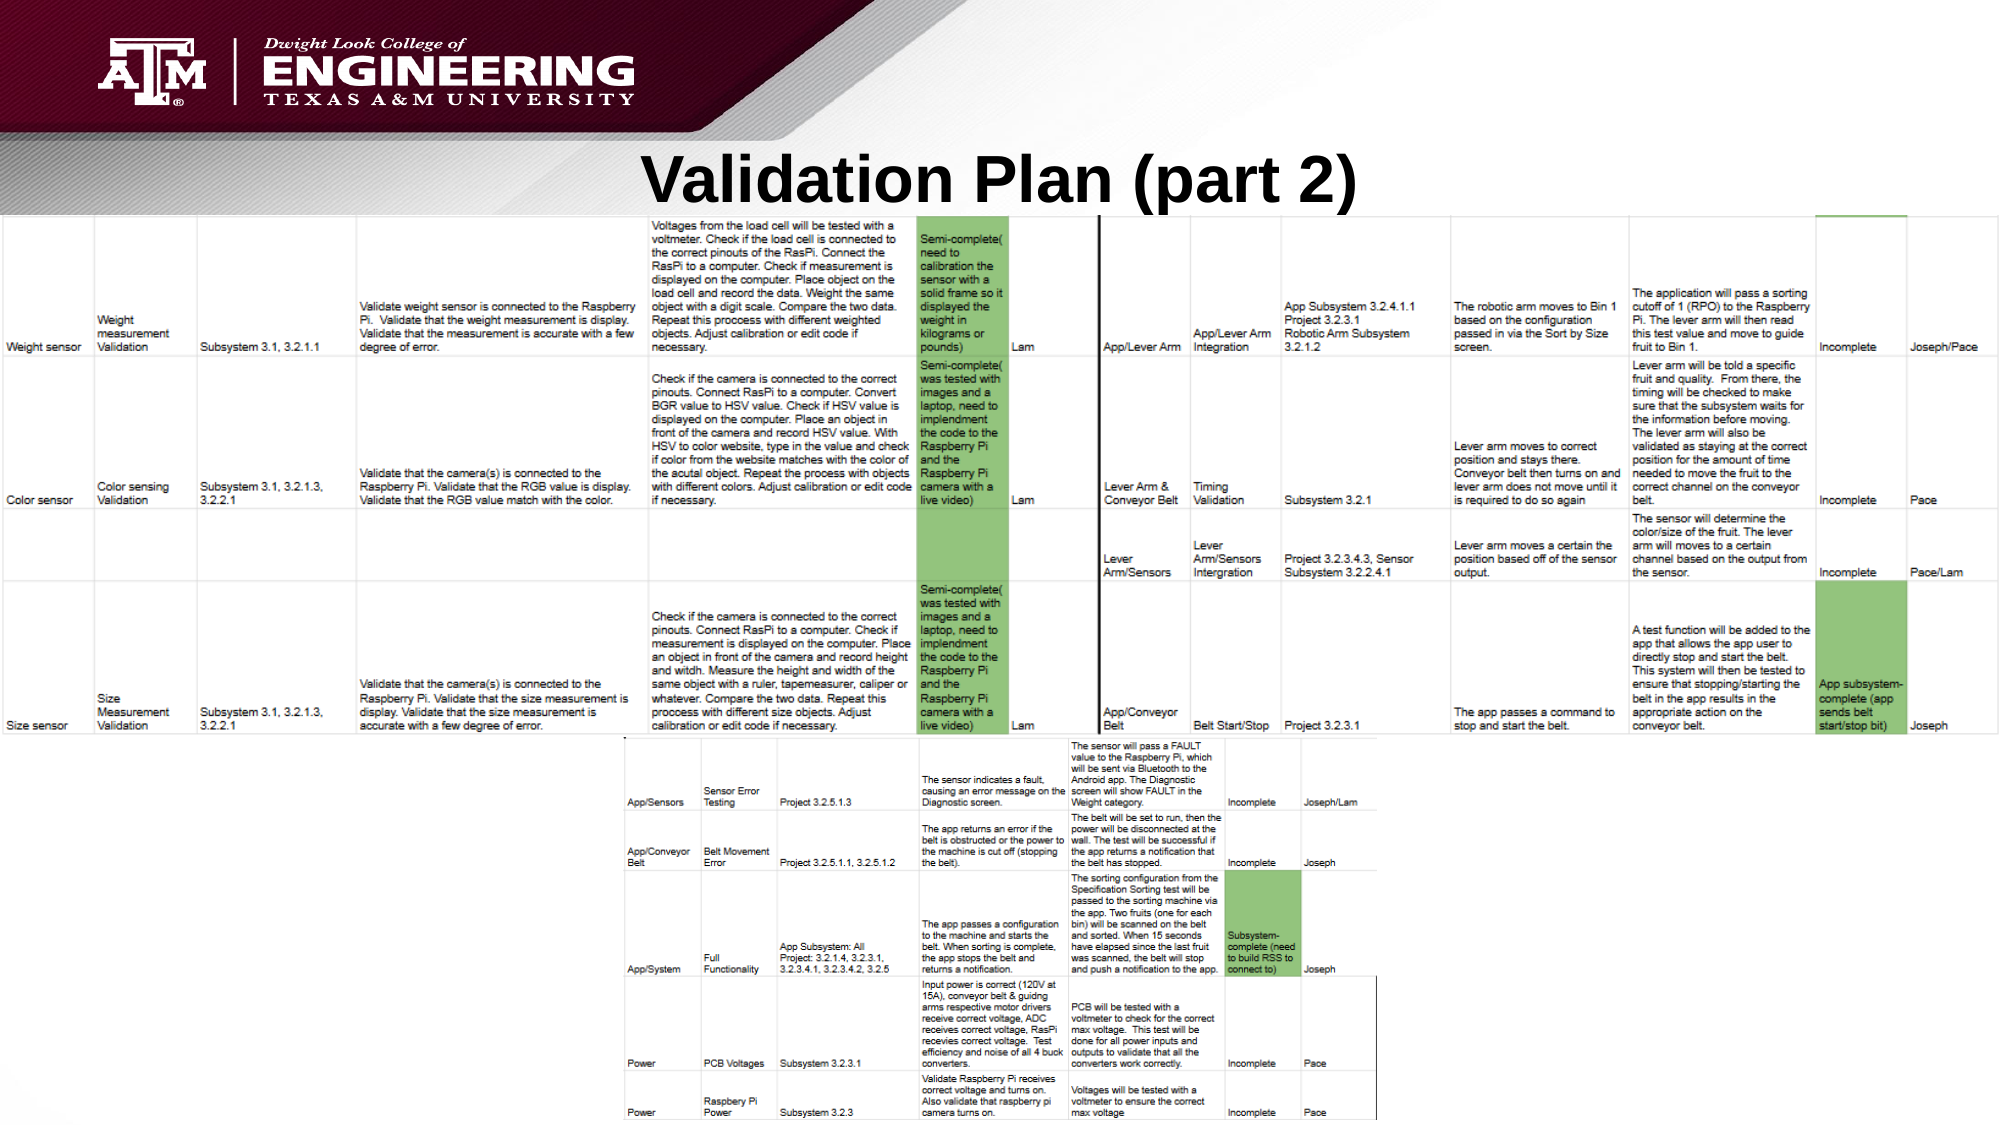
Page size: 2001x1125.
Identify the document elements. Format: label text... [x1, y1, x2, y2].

picture [0, 0, 2001, 1125]
title Validation Plan (part 2) [324, 110, 1675, 213]
